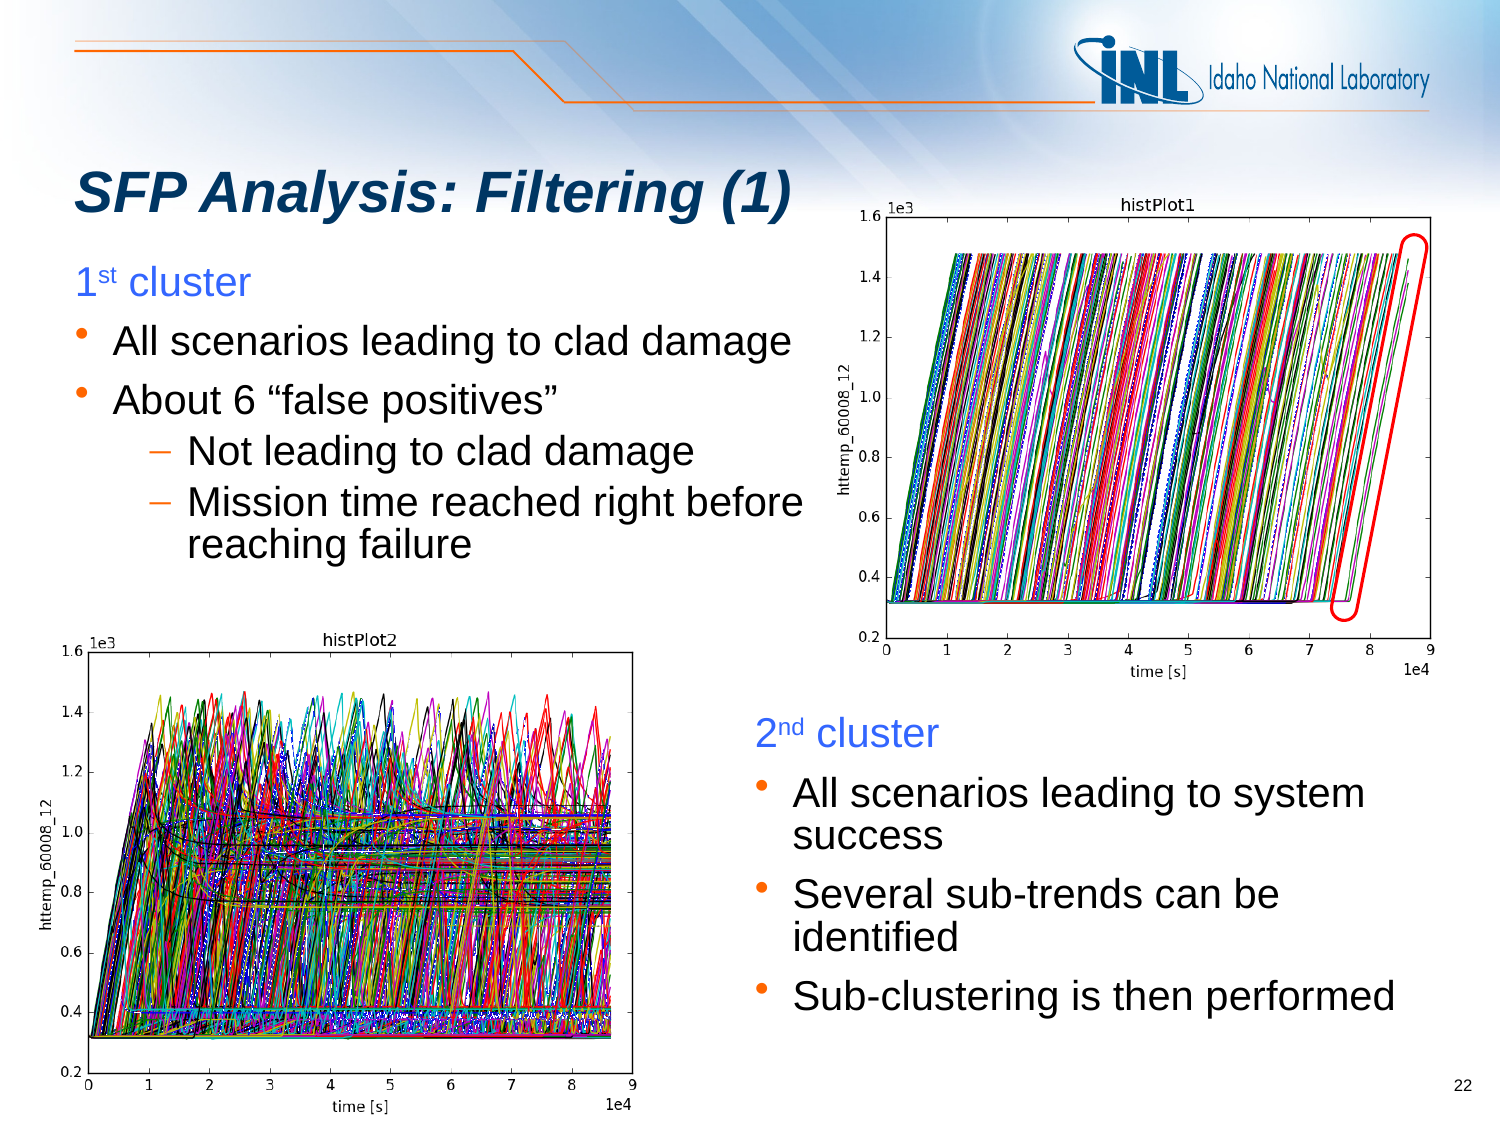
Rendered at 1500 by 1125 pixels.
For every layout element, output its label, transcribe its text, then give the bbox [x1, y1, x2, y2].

text_box 2nd cluster All scenarios leading to system success Several sub-trends can be identified Sub-clustering is then performed [754, 713, 1430, 1064]
list 1st cluster All scenarios leading to clad damage About 6 “false positives” Not leading to clad damage Mission time reached right before reaching failure [74, 261, 793, 612]
title SFP Analysis: Filtering (1) [74, 164, 797, 227]
picture [0, 0, 1500, 1125]
slide_number 22 [1429, 1074, 1473, 1096]
